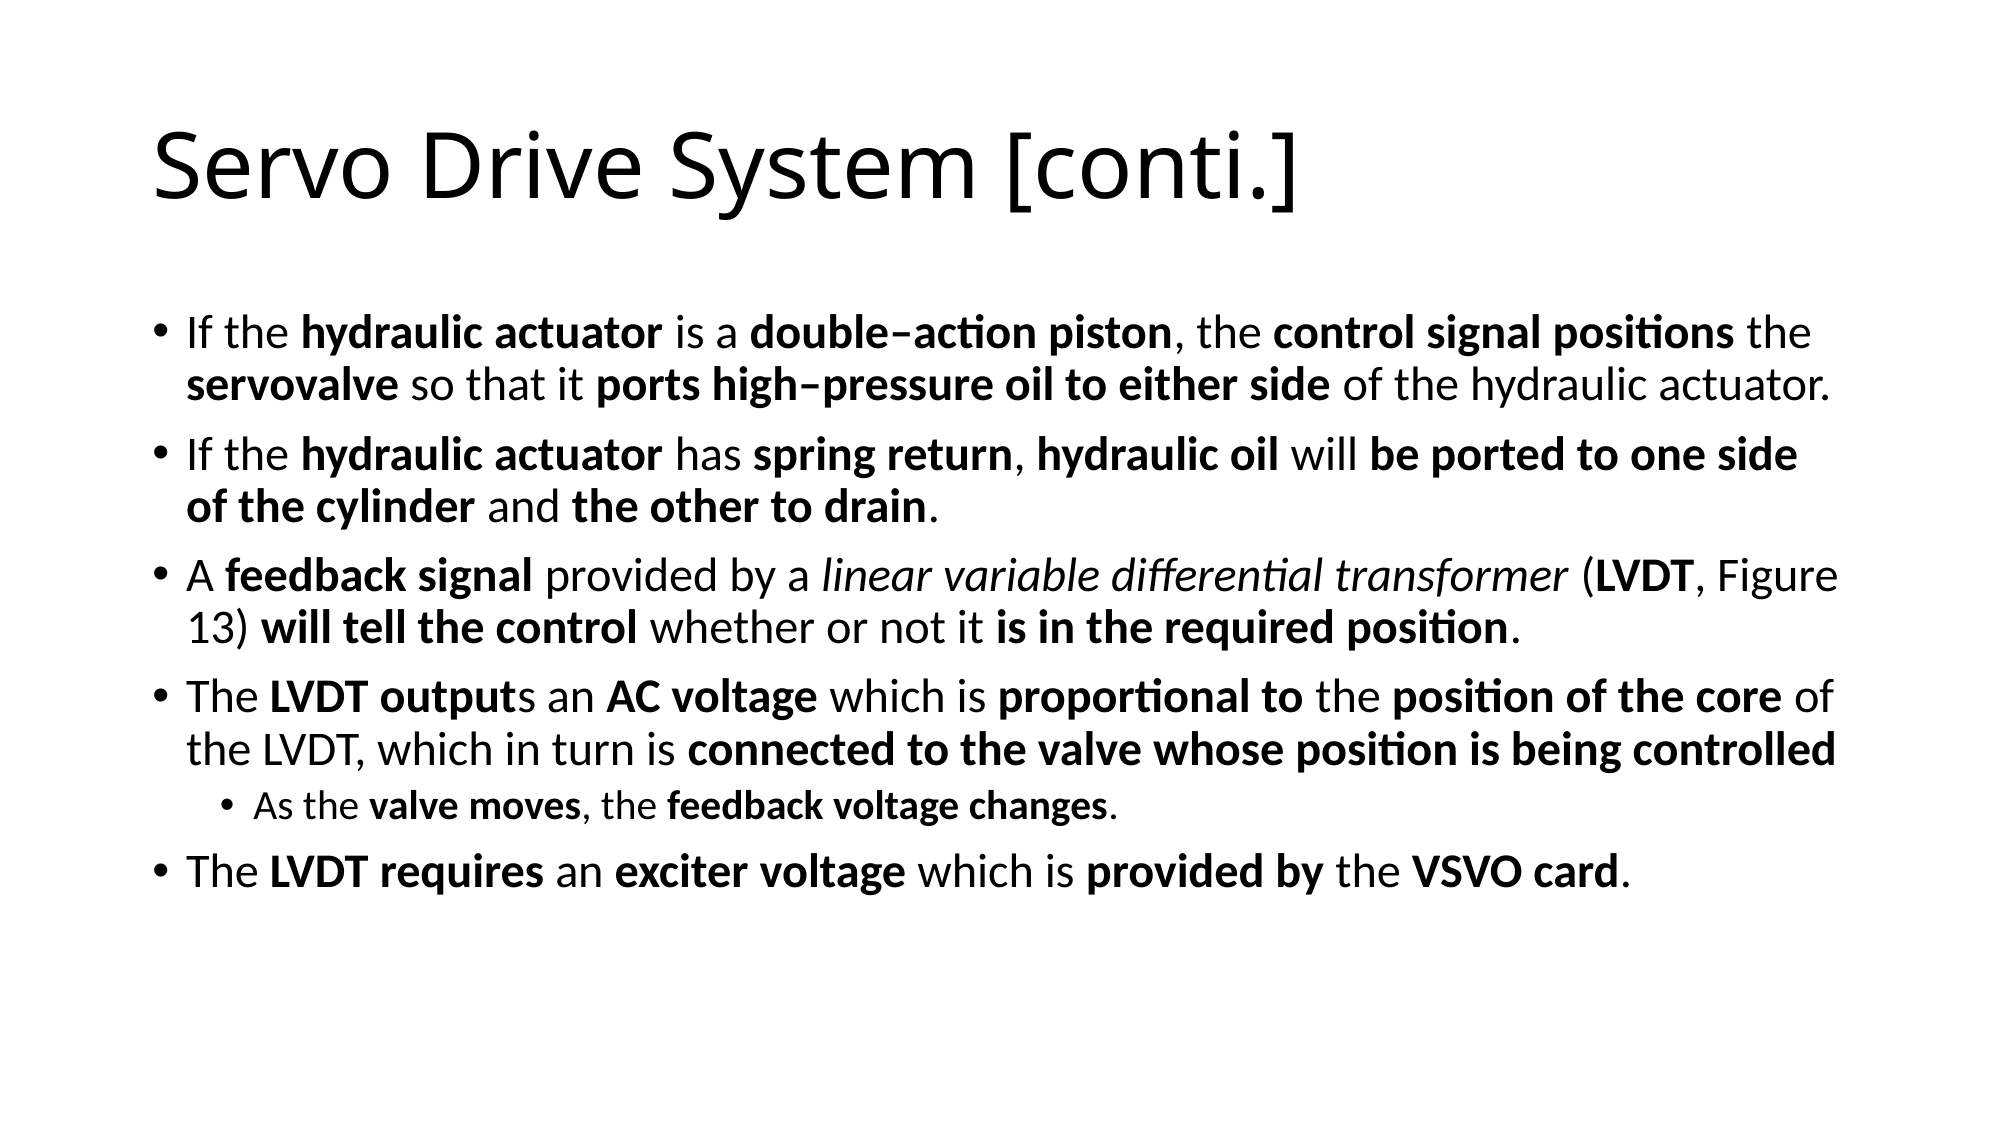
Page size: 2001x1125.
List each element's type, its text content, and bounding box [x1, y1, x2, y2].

title Servo Drive System [conti.] [137, 59, 1863, 278]
list If the hydraulic actuator is a double–action piston, the control signal positions the servovalve so that it ports high–pressure oil to either side of the hydraulic actuator. If the hydraulic actuator has spring return, hydraulic oil will be ported to one side of the cylinder and the other to drain. A feedback signal provided by a linear variable differential transformer (LVDT, Figure 13) will tell the control whether or not it is in the required position. The LVDT outputs an AC voltage which is proportional to the position of the core of the LVDT, which in turn is connected to the valve whose position is being controlled As the valve moves, the feedback voltage changes. The LVDT requires an exciter voltage which is provided by the VSVO card. [137, 299, 1863, 1014]
